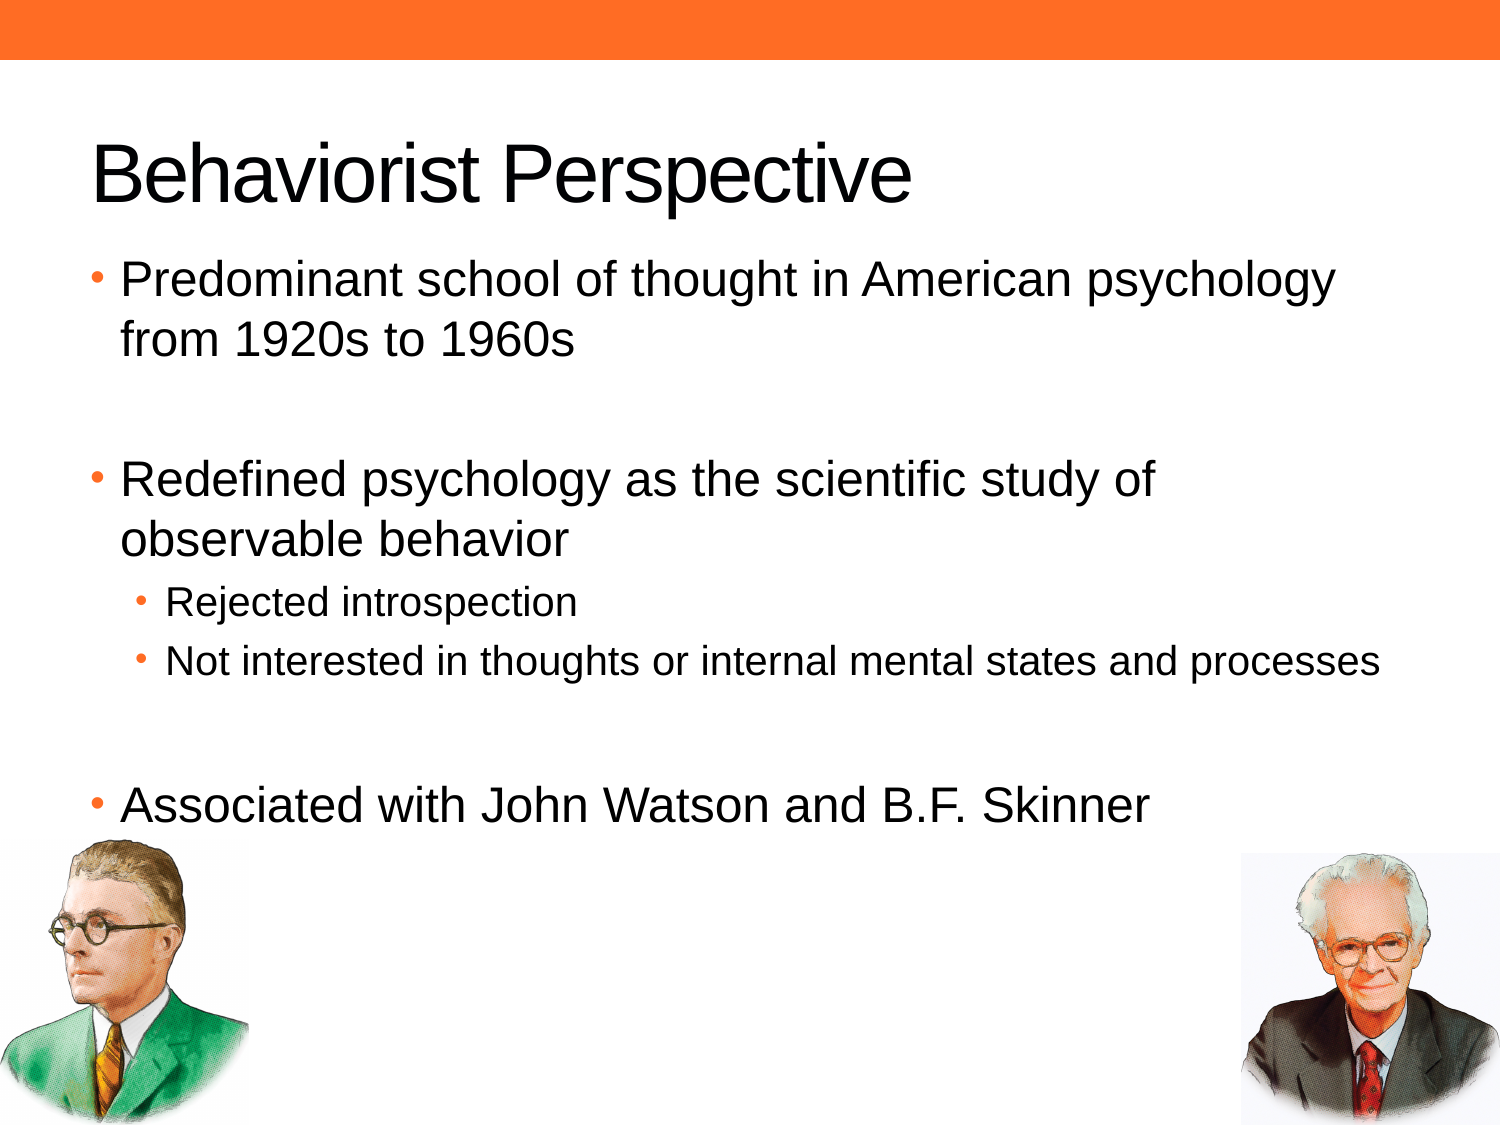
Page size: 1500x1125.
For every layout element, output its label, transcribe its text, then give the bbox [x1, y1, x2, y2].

picture [1241, 853, 1500, 1125]
title Behaviorist Perspective [75, 87, 1425, 239]
picture [0, 839, 250, 1125]
list Predominant school of thought in American psychology from 1920s to 1960s Redefined psychology as the scientific study of observable behavior Rejected introspection Not interested in thoughts or internal mental states and processes Associated with John Watson and B.F. Skinner [75, 239, 1425, 851]
